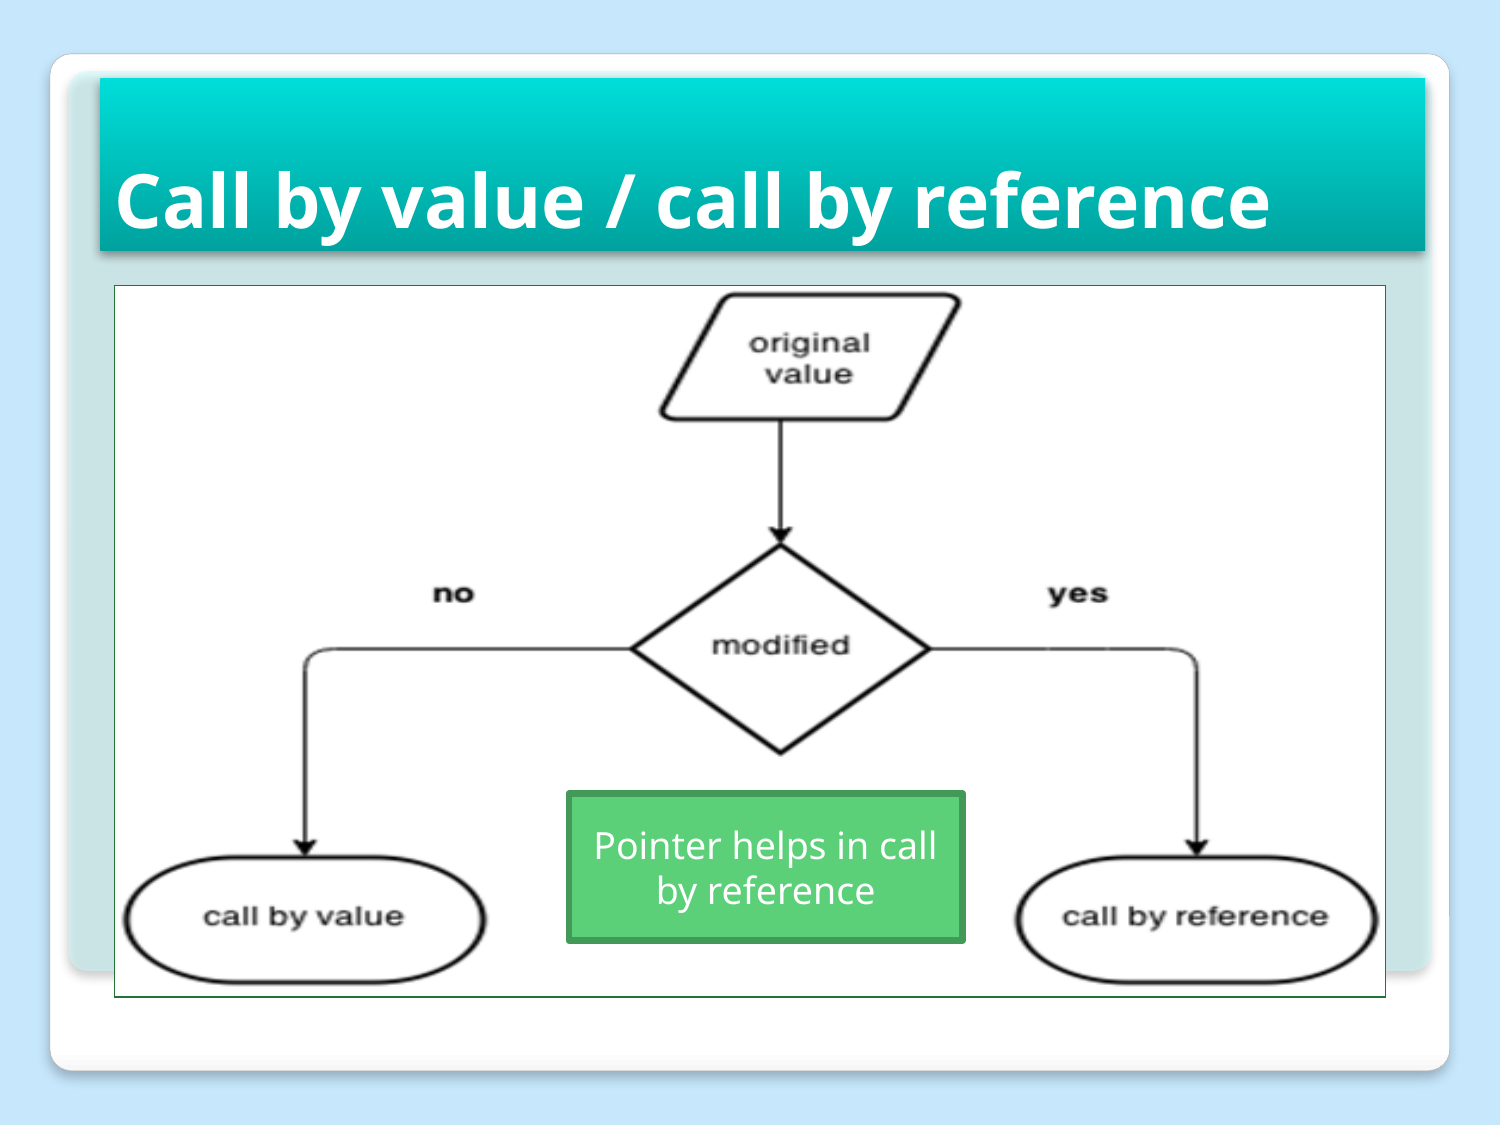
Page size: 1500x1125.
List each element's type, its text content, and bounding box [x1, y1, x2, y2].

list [114, 285, 1386, 997]
title Call by value / call by reference [100, 78, 1443, 251]
